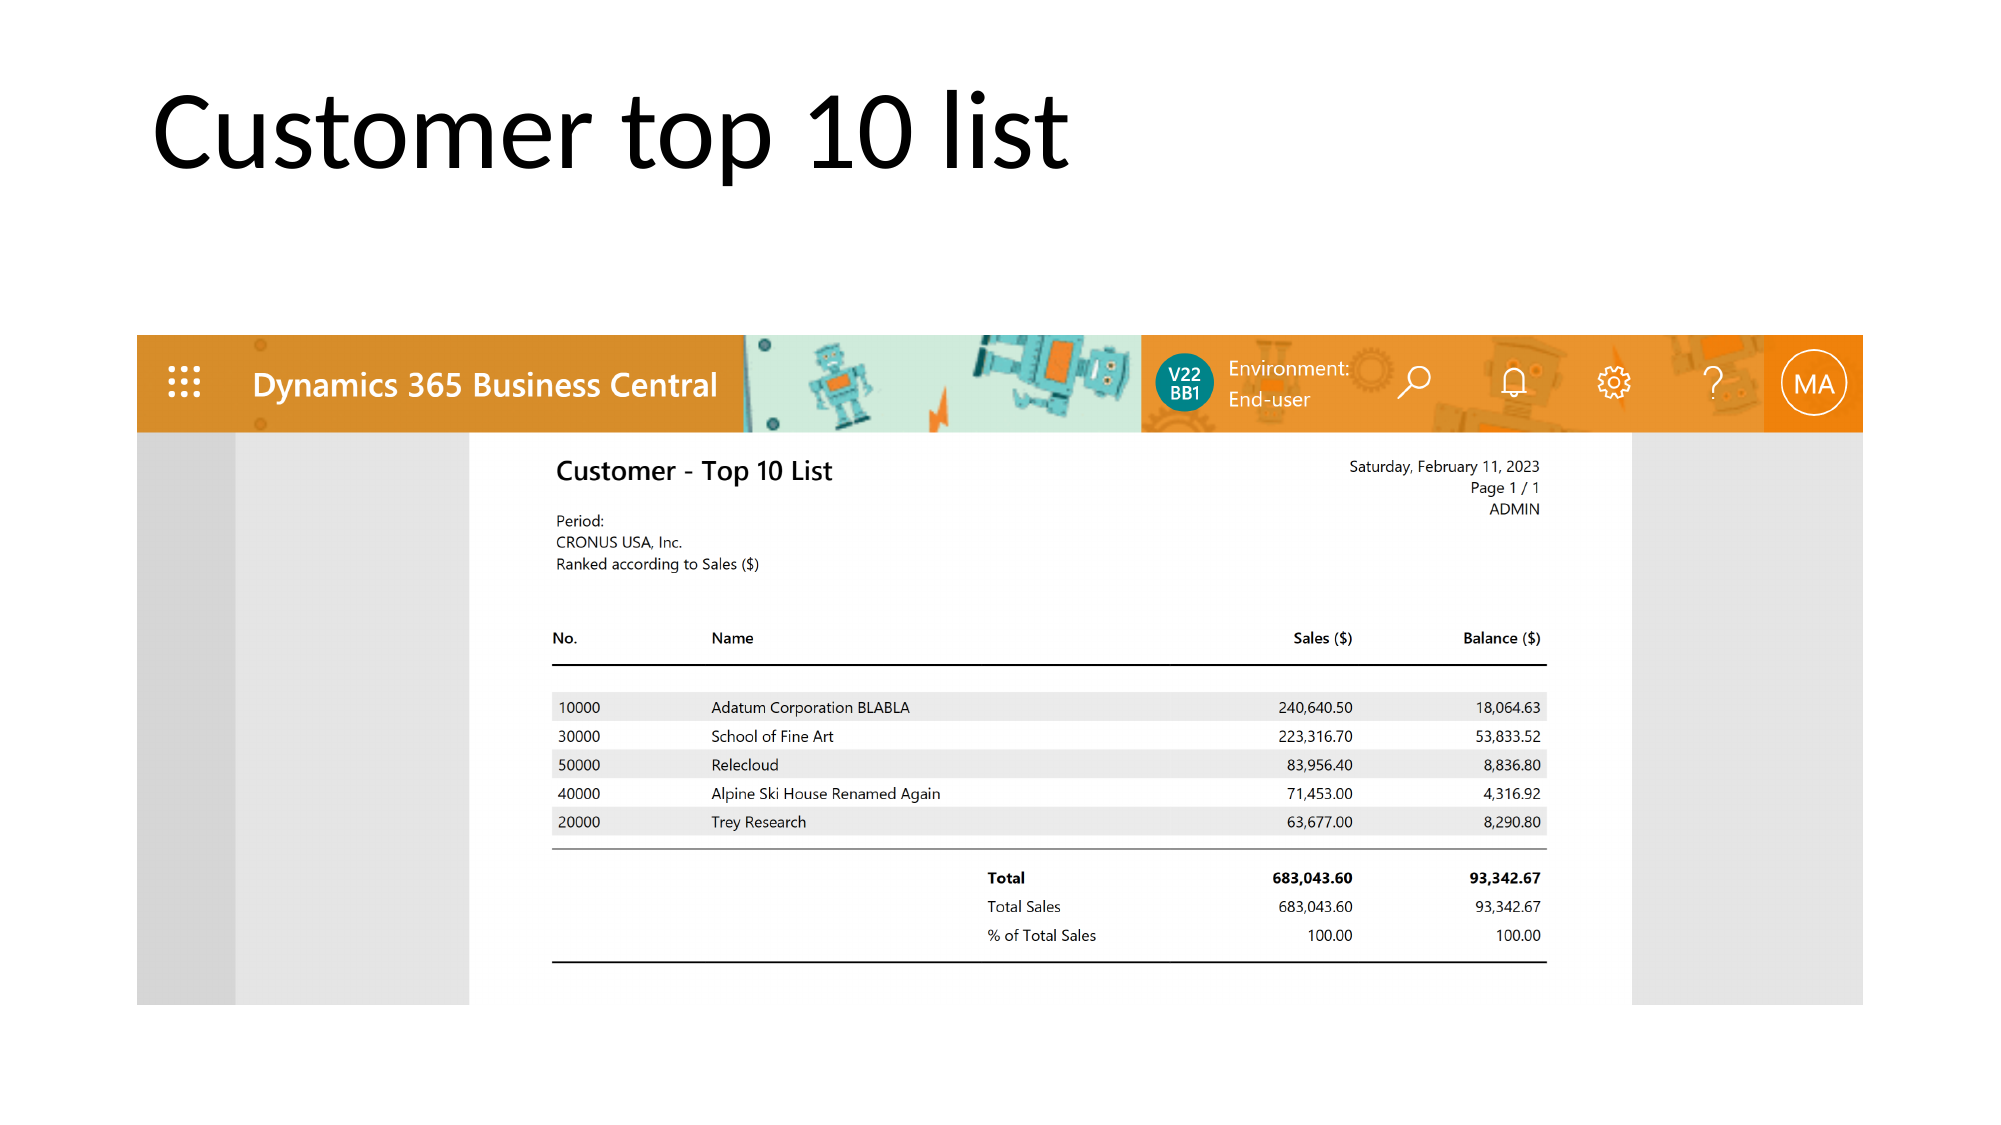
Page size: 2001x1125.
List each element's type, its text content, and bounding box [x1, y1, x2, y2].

picture [137, 335, 1863, 1005]
title Customer top 10 list [137, 47, 1863, 201]
